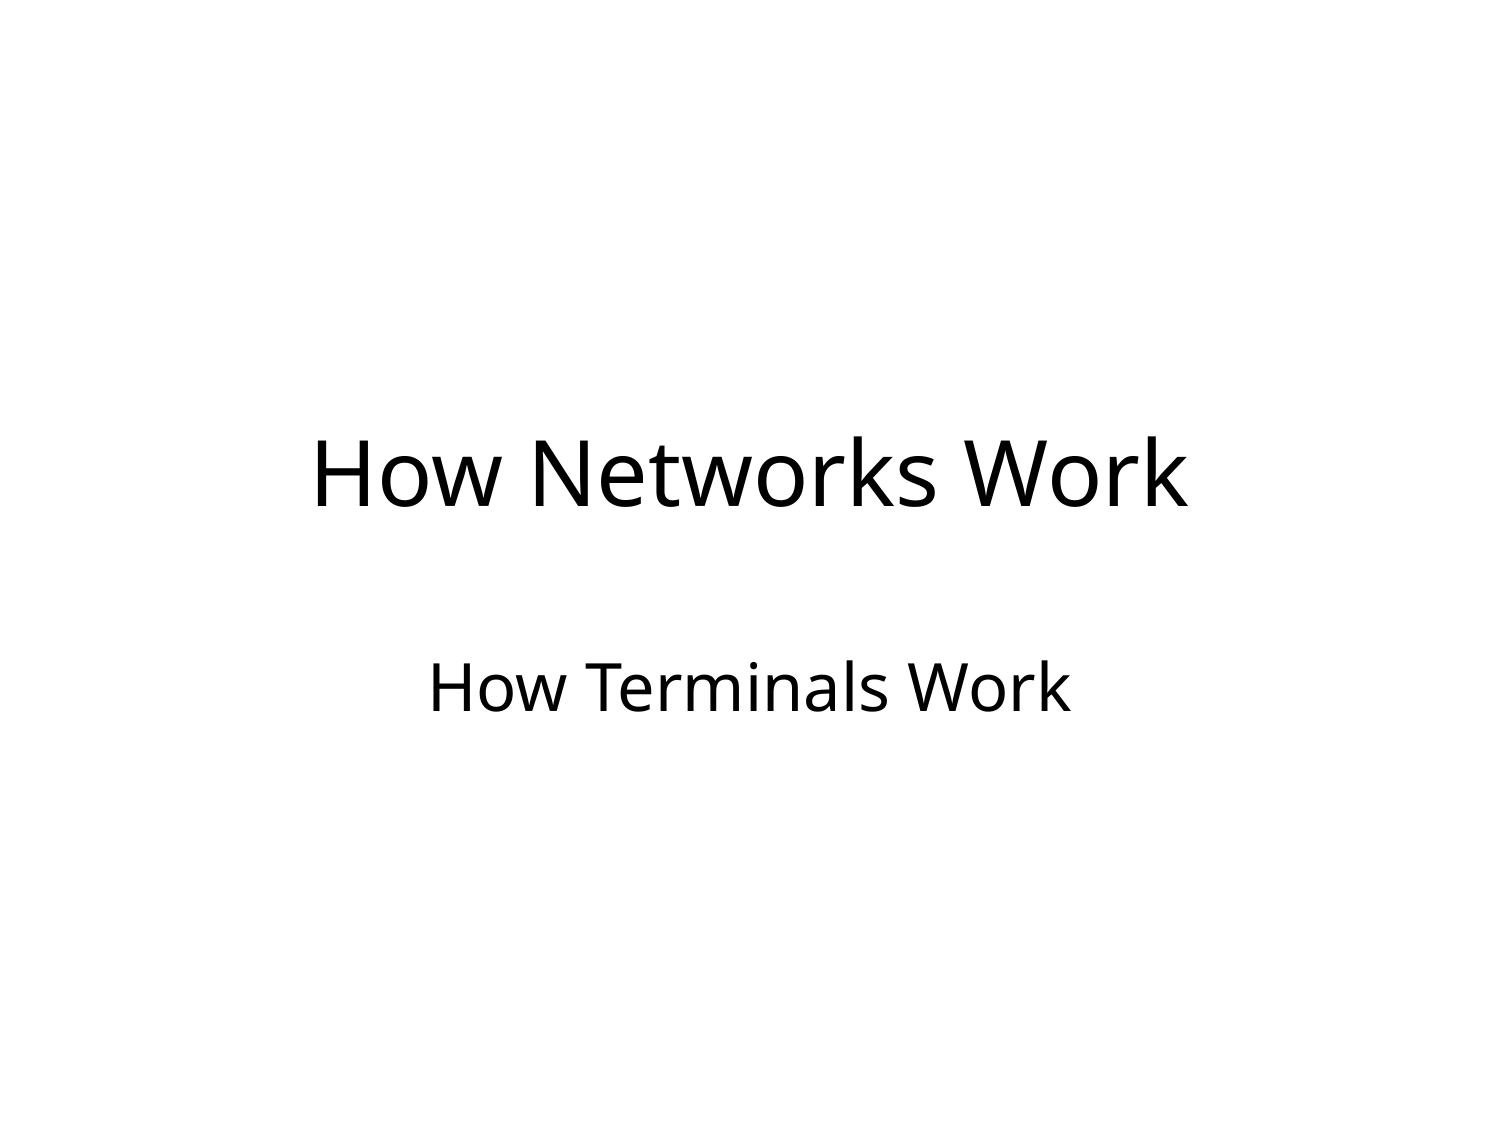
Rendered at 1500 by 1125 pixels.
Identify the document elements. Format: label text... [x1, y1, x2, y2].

title How Networks Work [112, 349, 1388, 591]
subtitle How Terminals Work [225, 637, 1275, 925]
